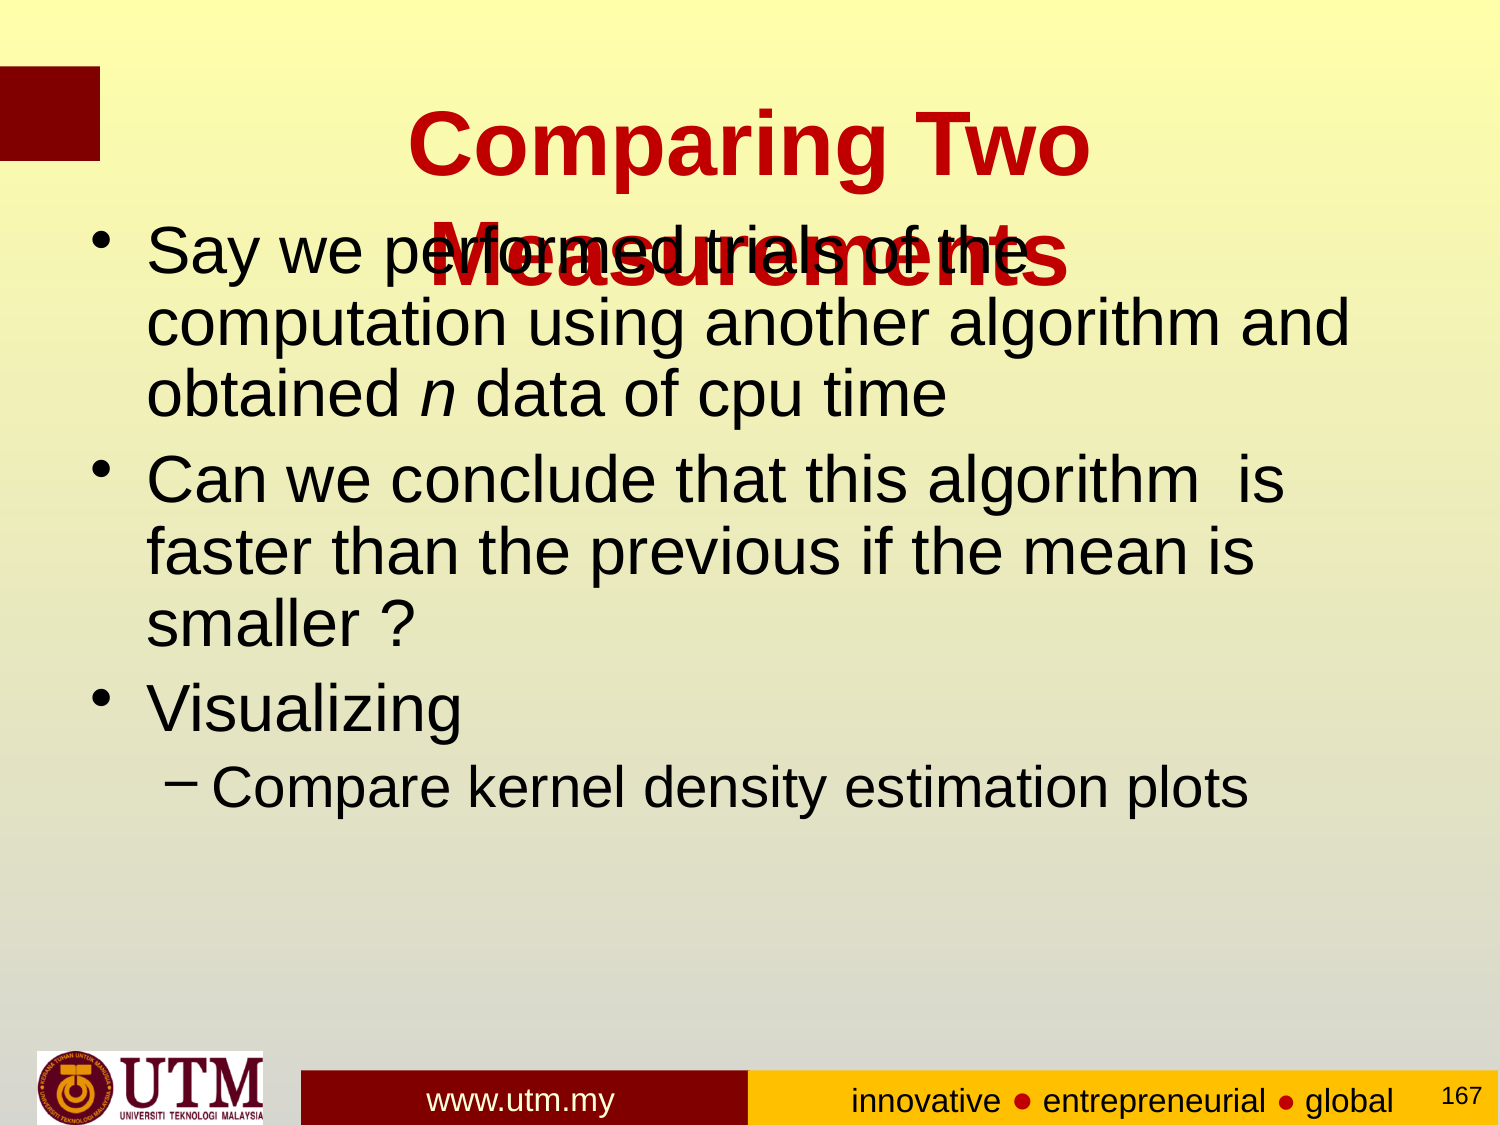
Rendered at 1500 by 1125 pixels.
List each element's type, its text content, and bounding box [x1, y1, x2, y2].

picture [37, 1051, 263, 1125]
list Say we performed trials of the computation using another algorithm and obtained n data of cpu time Can we conclude that this algorithm is faster than the previous if the mean is smaller ? Visualizing Compare kernel density estimation plots [74, 207, 1426, 1006]
title Comparing Two Measurements [112, 99, 1388, 207]
